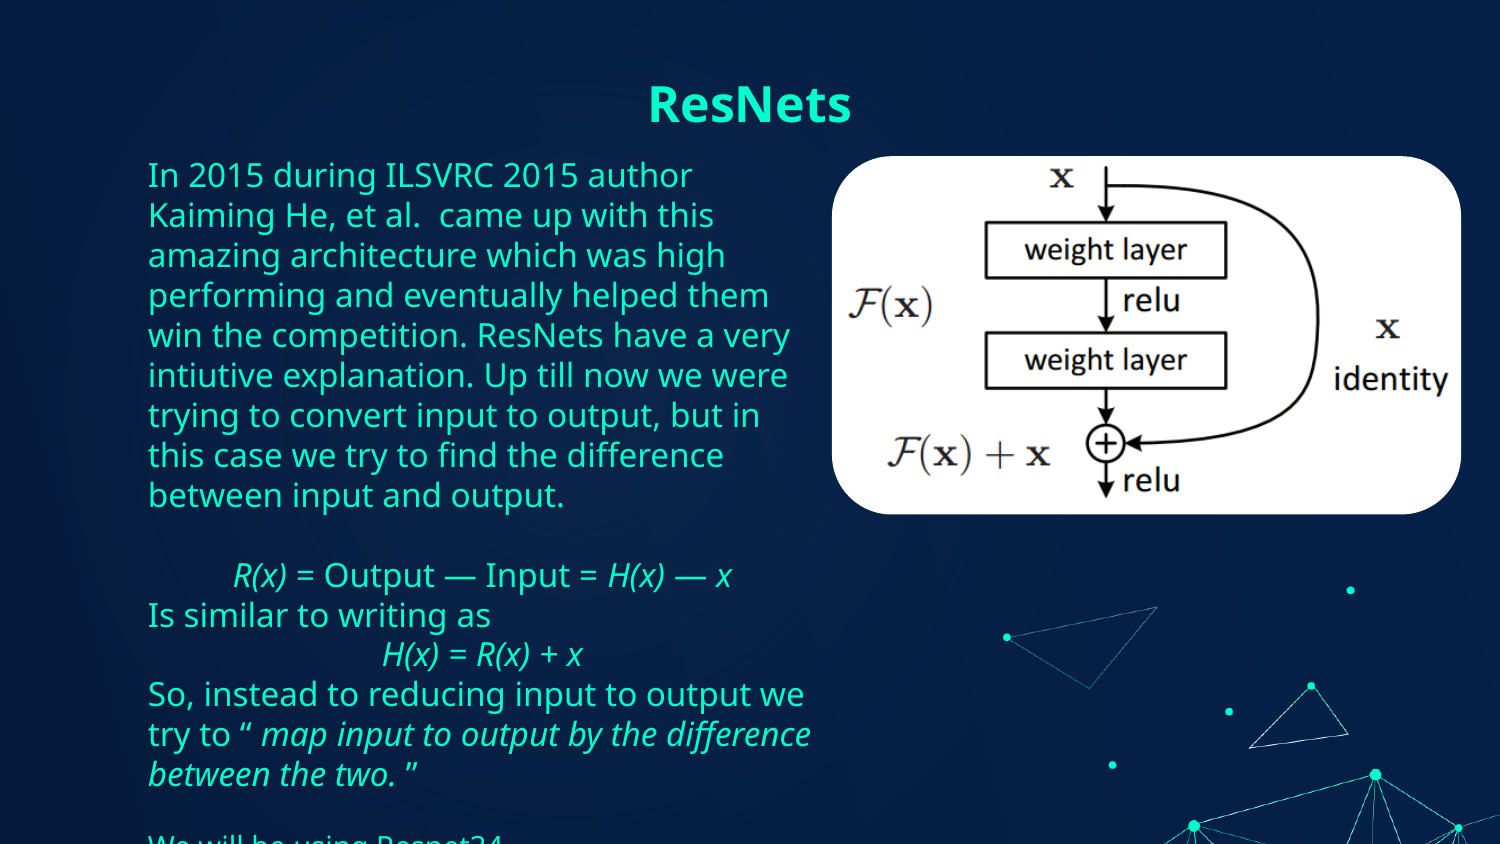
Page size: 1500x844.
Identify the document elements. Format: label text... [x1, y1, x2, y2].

text_box In 2015 during ILSVRC 2015 author Kaiming He, et al. came up with this amazing architecture which was high performing and eventually helped them win the competition. ResNets have a very intiutive explanation. Up till now we were trying to convert input to output, but in this case we try to find the difference between input and output. R(x) = Output — Input = H(x) — x Is similar to writing as H(x) = R(x) + x So, instead to reducing input to output we try to “ map input to output by the difference between the two. ” We will be using Resnet34 [132, 139, 832, 798]
title ResNets [322, 57, 1178, 154]
picture [0, 0, 1500, 844]
